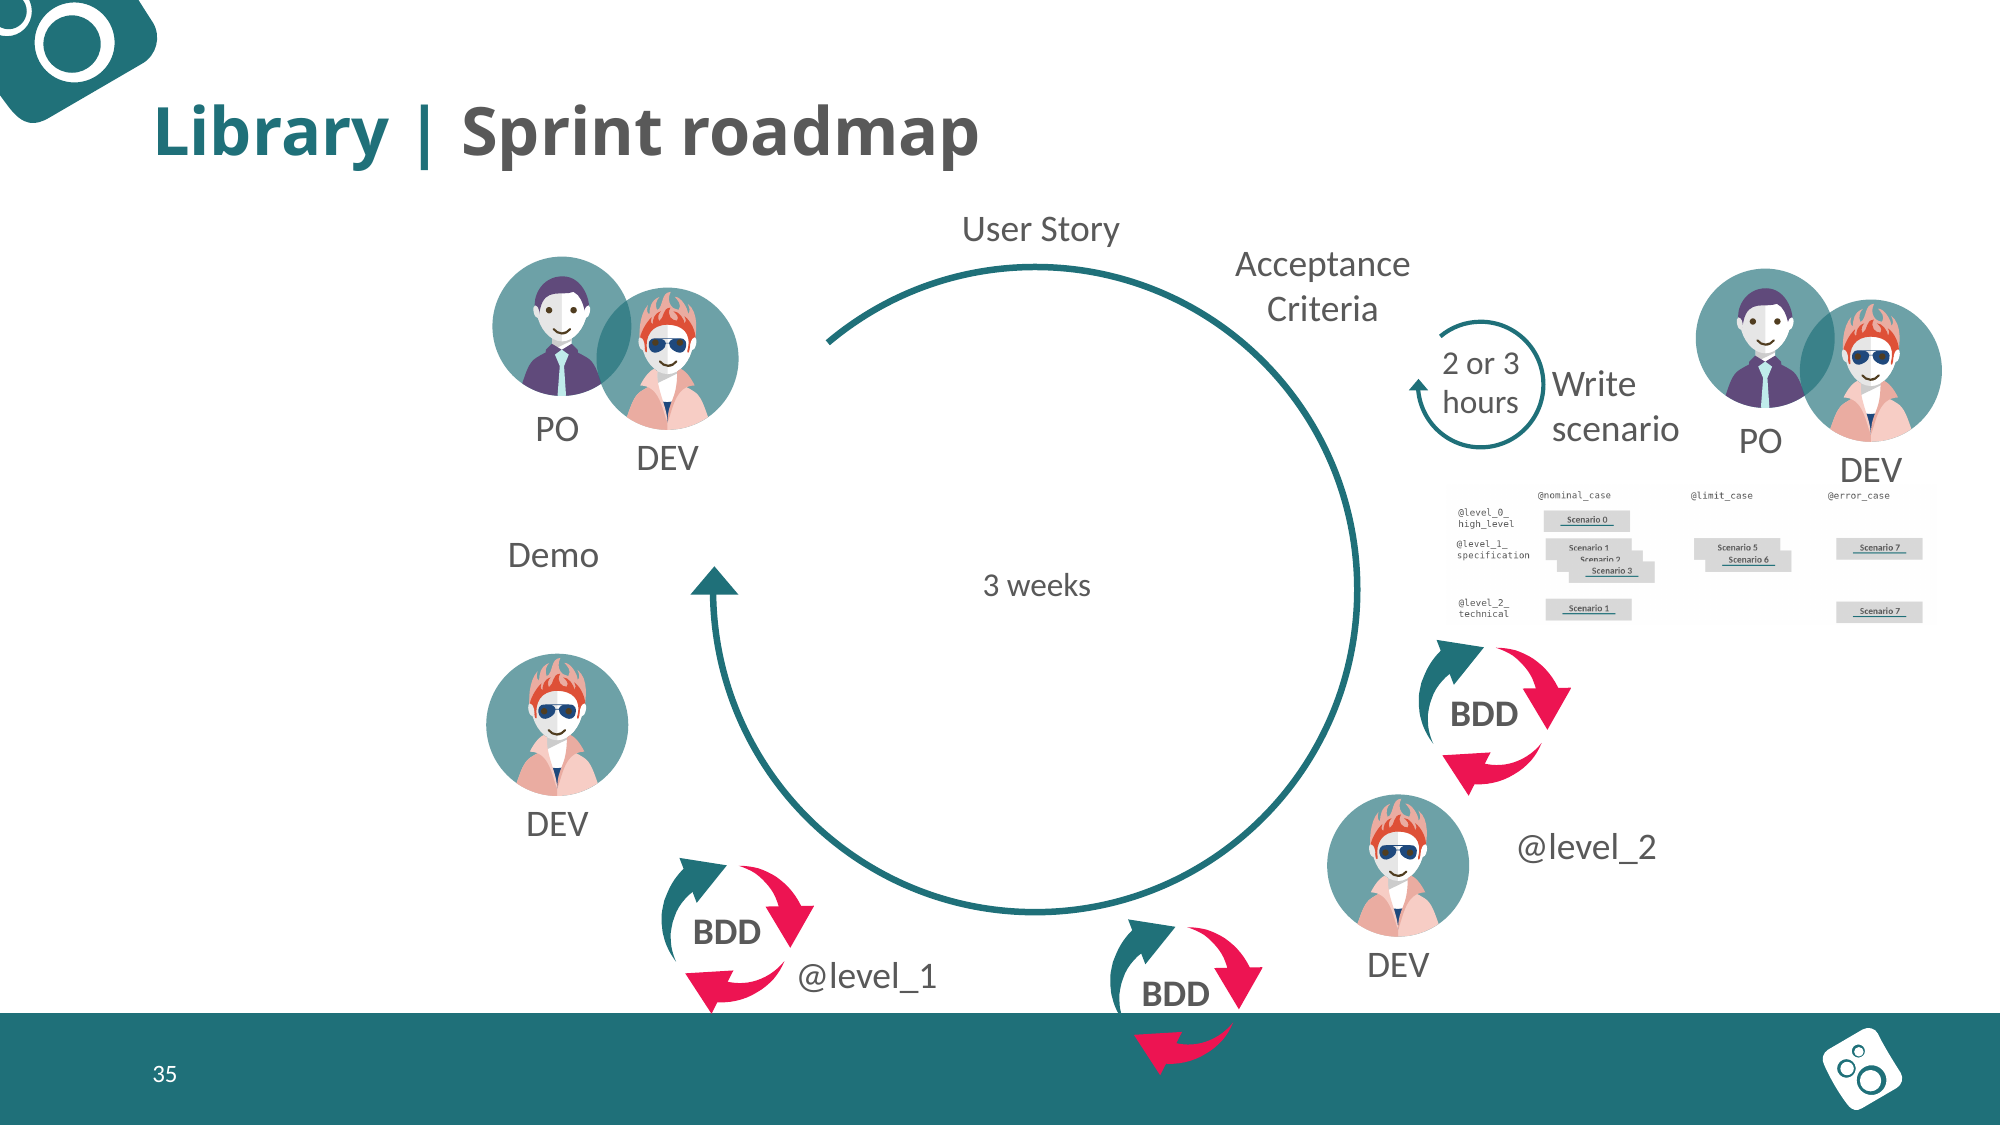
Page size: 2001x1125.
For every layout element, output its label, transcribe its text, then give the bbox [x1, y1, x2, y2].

text_box PO [1687, 408, 1834, 469]
text_box [713, 266, 1358, 913]
text_box [516, 753, 558, 791]
text_box [1842, 319, 1872, 349]
text_box [1405, 803, 1427, 844]
text_box [545, 307, 553, 314]
text_box [1756, 339, 1775, 346]
text_box [1867, 413, 1874, 426]
text_box [1444, 321, 1517, 333]
text_box [1327, 794, 1470, 924]
text_box [538, 294, 561, 342]
text_box [529, 663, 550, 696]
text_box [596, 287, 739, 417]
text_box [1435, 428, 1526, 448]
text_box [670, 307, 690, 321]
text_box [1398, 875, 1426, 930]
text_box [579, 703, 587, 717]
text_box [658, 291, 674, 309]
text_box [561, 293, 586, 342]
text_box [566, 353, 601, 396]
text_box [1400, 845, 1417, 859]
text_box DEV [594, 425, 741, 486]
text_box DEV [1325, 932, 1472, 993]
text_box [1861, 374, 1880, 381]
text_box [1843, 319, 1899, 365]
text_box [1390, 798, 1405, 815]
text_box [668, 387, 709, 425]
text_box [1357, 894, 1399, 932]
text_box [1370, 875, 1398, 930]
text_box [1769, 365, 1804, 408]
text_box [1749, 318, 1757, 325]
text_box [529, 734, 557, 789]
text_box [1870, 380, 1899, 435]
text_box [1382, 849, 1389, 856]
text_box [676, 339, 684, 346]
text_box [1861, 384, 1880, 395]
text_box [1370, 814, 1426, 860]
text_box [659, 375, 677, 402]
text_box [1852, 350, 1869, 364]
text_box [522, 352, 558, 396]
text_box [1841, 349, 1849, 363]
text_box [1398, 832, 1423, 881]
text_box [1736, 317, 1743, 330]
text_box [1799, 299, 1942, 429]
text_box [1373, 832, 1398, 881]
text_box [658, 372, 677, 383]
text_box [559, 704, 576, 718]
text_box [643, 325, 667, 374]
text_box [565, 356, 577, 381]
text_box [664, 401, 671, 414]
text_box [552, 339, 572, 347]
text_box [1369, 844, 1376, 858]
text_box User Story [893, 196, 1189, 257]
text_box [1399, 894, 1439, 932]
text_box PO [484, 396, 631, 457]
text_box DEV [1798, 437, 1944, 498]
text_box [640, 307, 696, 353]
text_box [529, 673, 558, 702]
text_box [553, 767, 561, 779]
text_box [1420, 844, 1428, 858]
text_box [548, 741, 566, 768]
text_box [1843, 303, 1877, 340]
text_box 3 weeks [963, 555, 1110, 611]
text_box [1787, 317, 1794, 330]
text_box [1846, 337, 1870, 386]
text_box [1878, 308, 1900, 348]
text_box [557, 691, 582, 741]
text_box [1752, 368, 1763, 393]
text_box [690, 566, 739, 595]
text_box [1834, 399, 1871, 437]
text_box [1854, 353, 1862, 360]
text_box [548, 356, 559, 381]
text_box [544, 343, 562, 363]
text_box [548, 657, 564, 675]
text_box [552, 328, 571, 335]
text_box [638, 337, 645, 351]
text_box [1765, 355, 1783, 374]
text_box [570, 307, 577, 314]
text_box [1394, 908, 1402, 920]
text_box [667, 368, 695, 423]
text_box @level_1 [820, 944, 965, 1004]
text_box [555, 350, 569, 396]
text_box [667, 325, 692, 375]
text_box [640, 368, 667, 422]
text_box [1389, 879, 1407, 890]
text_box Acceptance Criteria [1188, 231, 1459, 336]
text_box [649, 338, 666, 352]
text_box [1765, 305, 1790, 354]
text_box @level_2 [1500, 814, 1684, 875]
text_box [631, 387, 668, 425]
text_box [584, 305, 591, 319]
text_box [1406, 849, 1414, 856]
text_box [1768, 368, 1781, 393]
text_box [1370, 814, 1398, 843]
text_box 2 or 3 hours [1407, 333, 1554, 428]
text_box [1389, 882, 1407, 908]
text_box [1752, 393, 1761, 408]
text_box [1400, 814, 1420, 828]
text_box [539, 704, 555, 718]
text_box [559, 674, 579, 688]
text_box [1380, 845, 1396, 859]
text_box [1871, 399, 1912, 437]
text_box [1843, 380, 1871, 433]
text_box [564, 662, 586, 701]
text_box [1862, 387, 1880, 413]
text_box [639, 307, 668, 337]
text_box [528, 703, 535, 717]
text_box [534, 276, 589, 310]
text_box [1741, 306, 1765, 354]
text_box [562, 343, 579, 363]
text_box [532, 691, 557, 741]
text_box [639, 296, 660, 331]
text_box [547, 729, 566, 736]
text_box [540, 708, 548, 715]
text_box [1695, 268, 1830, 379]
text_box Library | Sprint roadmap [137, 59, 1863, 208]
text_box [690, 337, 697, 351]
text_box [557, 734, 585, 789]
text_box [1873, 350, 1889, 364]
text_box [548, 739, 566, 749]
picture [1110, 918, 1263, 1076]
text_box [1738, 288, 1793, 324]
text_box [669, 338, 686, 352]
picture [1418, 639, 1572, 796]
text_box Demo [257, 522, 614, 583]
text_box [486, 653, 629, 783]
text_box [1774, 318, 1781, 325]
text_box [1758, 362, 1772, 408]
text_box [674, 296, 697, 333]
text_box [492, 256, 627, 385]
text_box [565, 708, 572, 715]
text_box [689, 264, 1360, 916]
text_box [652, 339, 659, 346]
text_box [1389, 870, 1408, 877]
text_box DEV [484, 791, 631, 852]
text_box Write scenario [1537, 352, 1752, 457]
text_box 1 [137, 1042, 343, 1103]
text_box [1879, 353, 1886, 360]
text_box [1870, 337, 1896, 387]
text_box [1755, 351, 1776, 359]
text_box [558, 754, 598, 791]
text_box [1370, 803, 1391, 836]
text_box [659, 360, 678, 367]
picture [661, 857, 814, 1014]
text_box [529, 673, 586, 719]
text_box [1752, 355, 1765, 372]
text_box [533, 305, 540, 319]
picture [1446, 483, 1938, 625]
text_box [1873, 319, 1894, 333]
text_box [1893, 349, 1900, 363]
